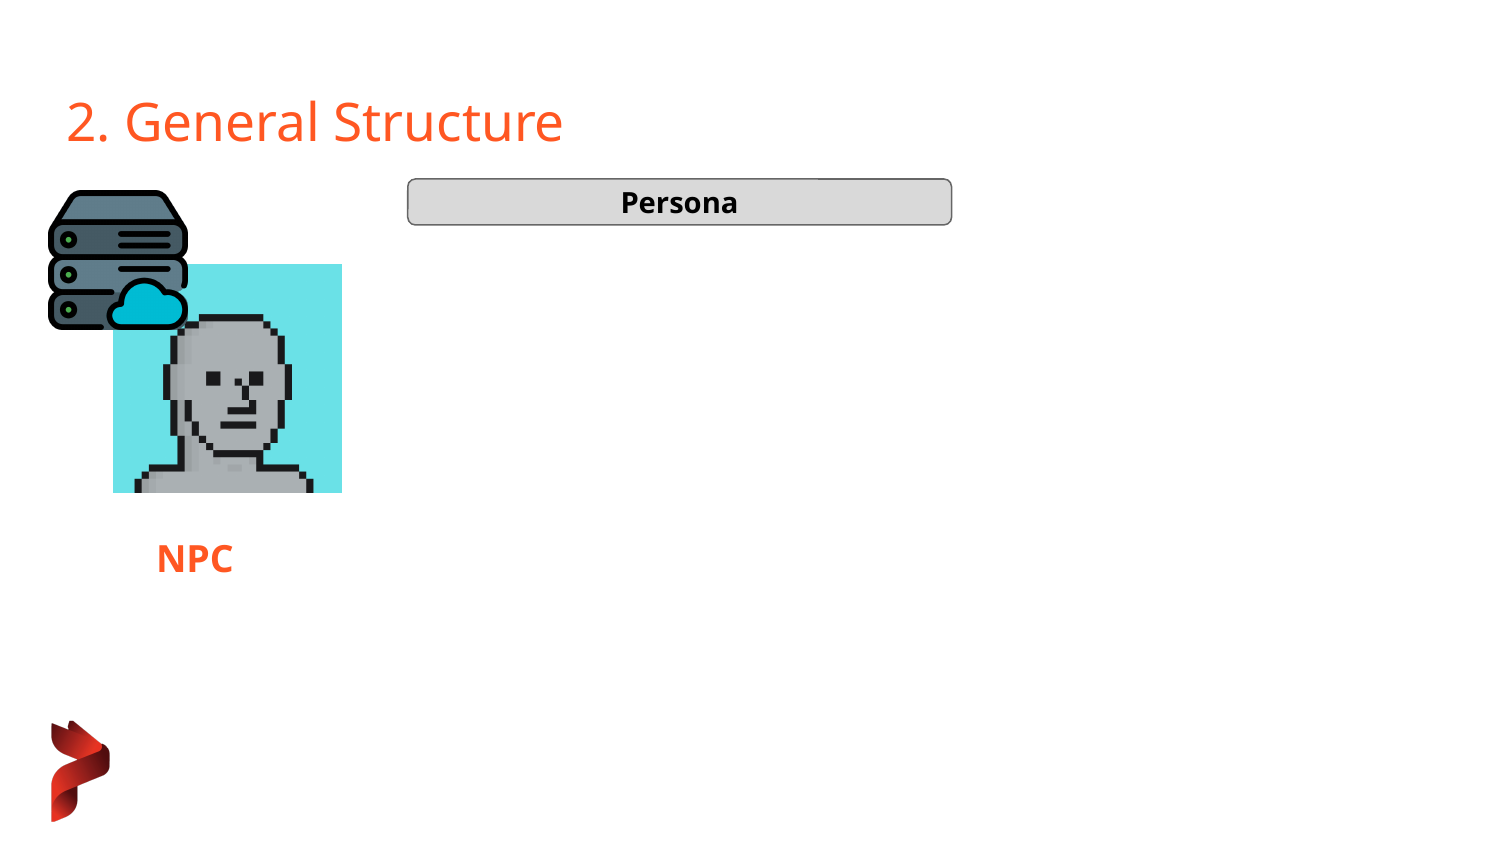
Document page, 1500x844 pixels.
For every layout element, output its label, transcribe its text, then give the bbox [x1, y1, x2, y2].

picture [50, 718, 110, 823]
text_box NPC [51, 515, 339, 601]
title 2. General Structure [51, 72, 1449, 167]
text_box Persona [407, 178, 952, 225]
picture [47, 189, 343, 493]
